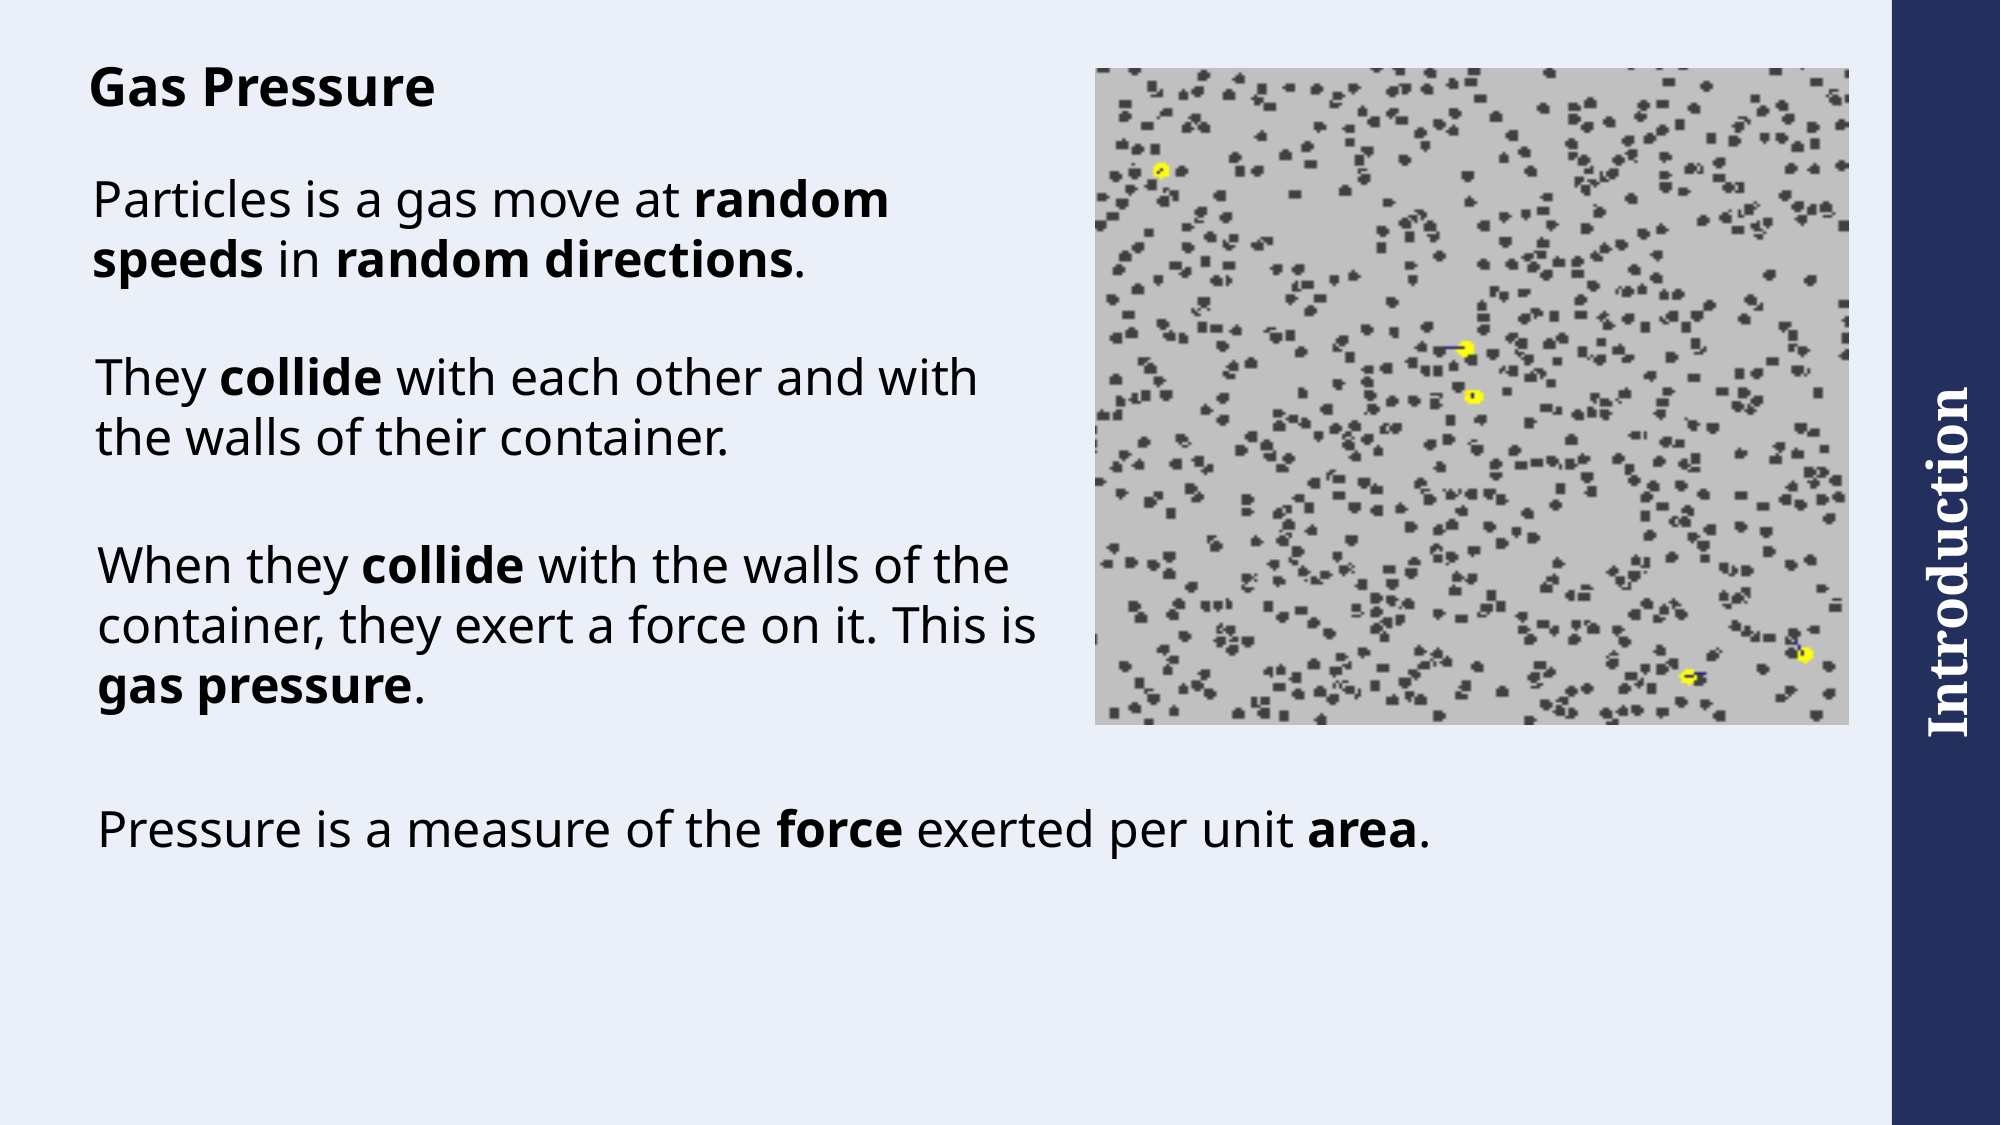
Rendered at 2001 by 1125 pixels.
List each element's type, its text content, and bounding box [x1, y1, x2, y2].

text_box Pressure is a measure of the force exerted per unit area. [82, 790, 1761, 865]
text_box When they collide with the walls of the container, they exert a force on it. This is gas pressure. [82, 526, 1071, 721]
picture [1095, 68, 1849, 725]
text_box Particles is a gas move at random speeds in random directions. [78, 159, 1067, 295]
title Gas Pressure [88, 0, 1831, 119]
text_box They collide with each other and with the walls of their container. [80, 337, 1069, 473]
